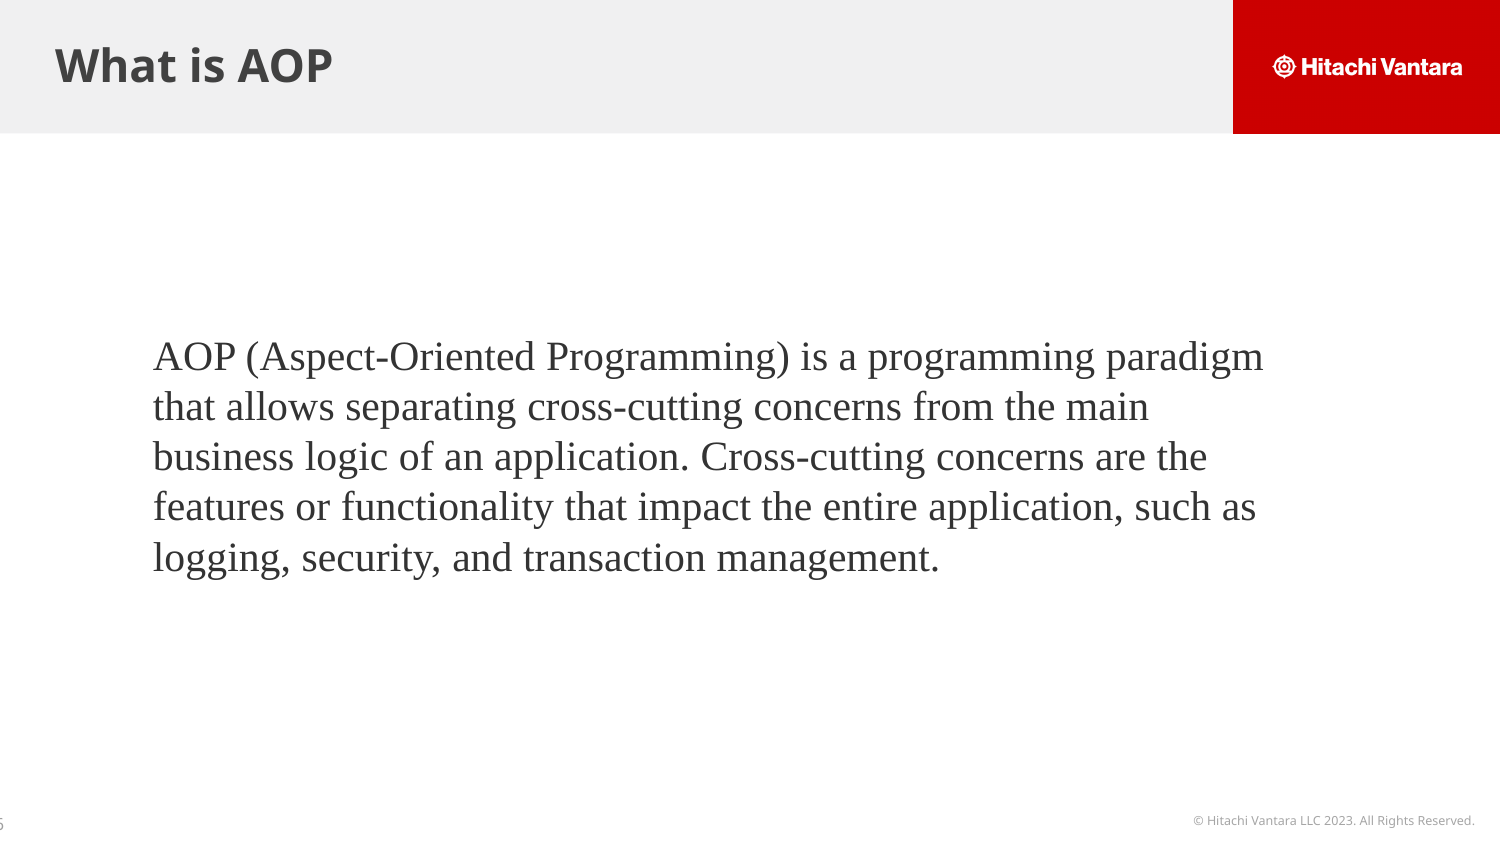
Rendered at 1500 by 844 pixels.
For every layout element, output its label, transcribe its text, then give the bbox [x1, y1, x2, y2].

text_box AOP (Aspect-Oriented Programming) is a programming paradigm that allows separating cross-cutting concerns from the main business logic of an application. Cross-cutting concerns are the features or functionality that impact the entire application, such as logging, security, and transaction management. [152, 329, 1283, 580]
picture [1233, 0, 1500, 134]
title What is AOP [43, 8, 1200, 129]
